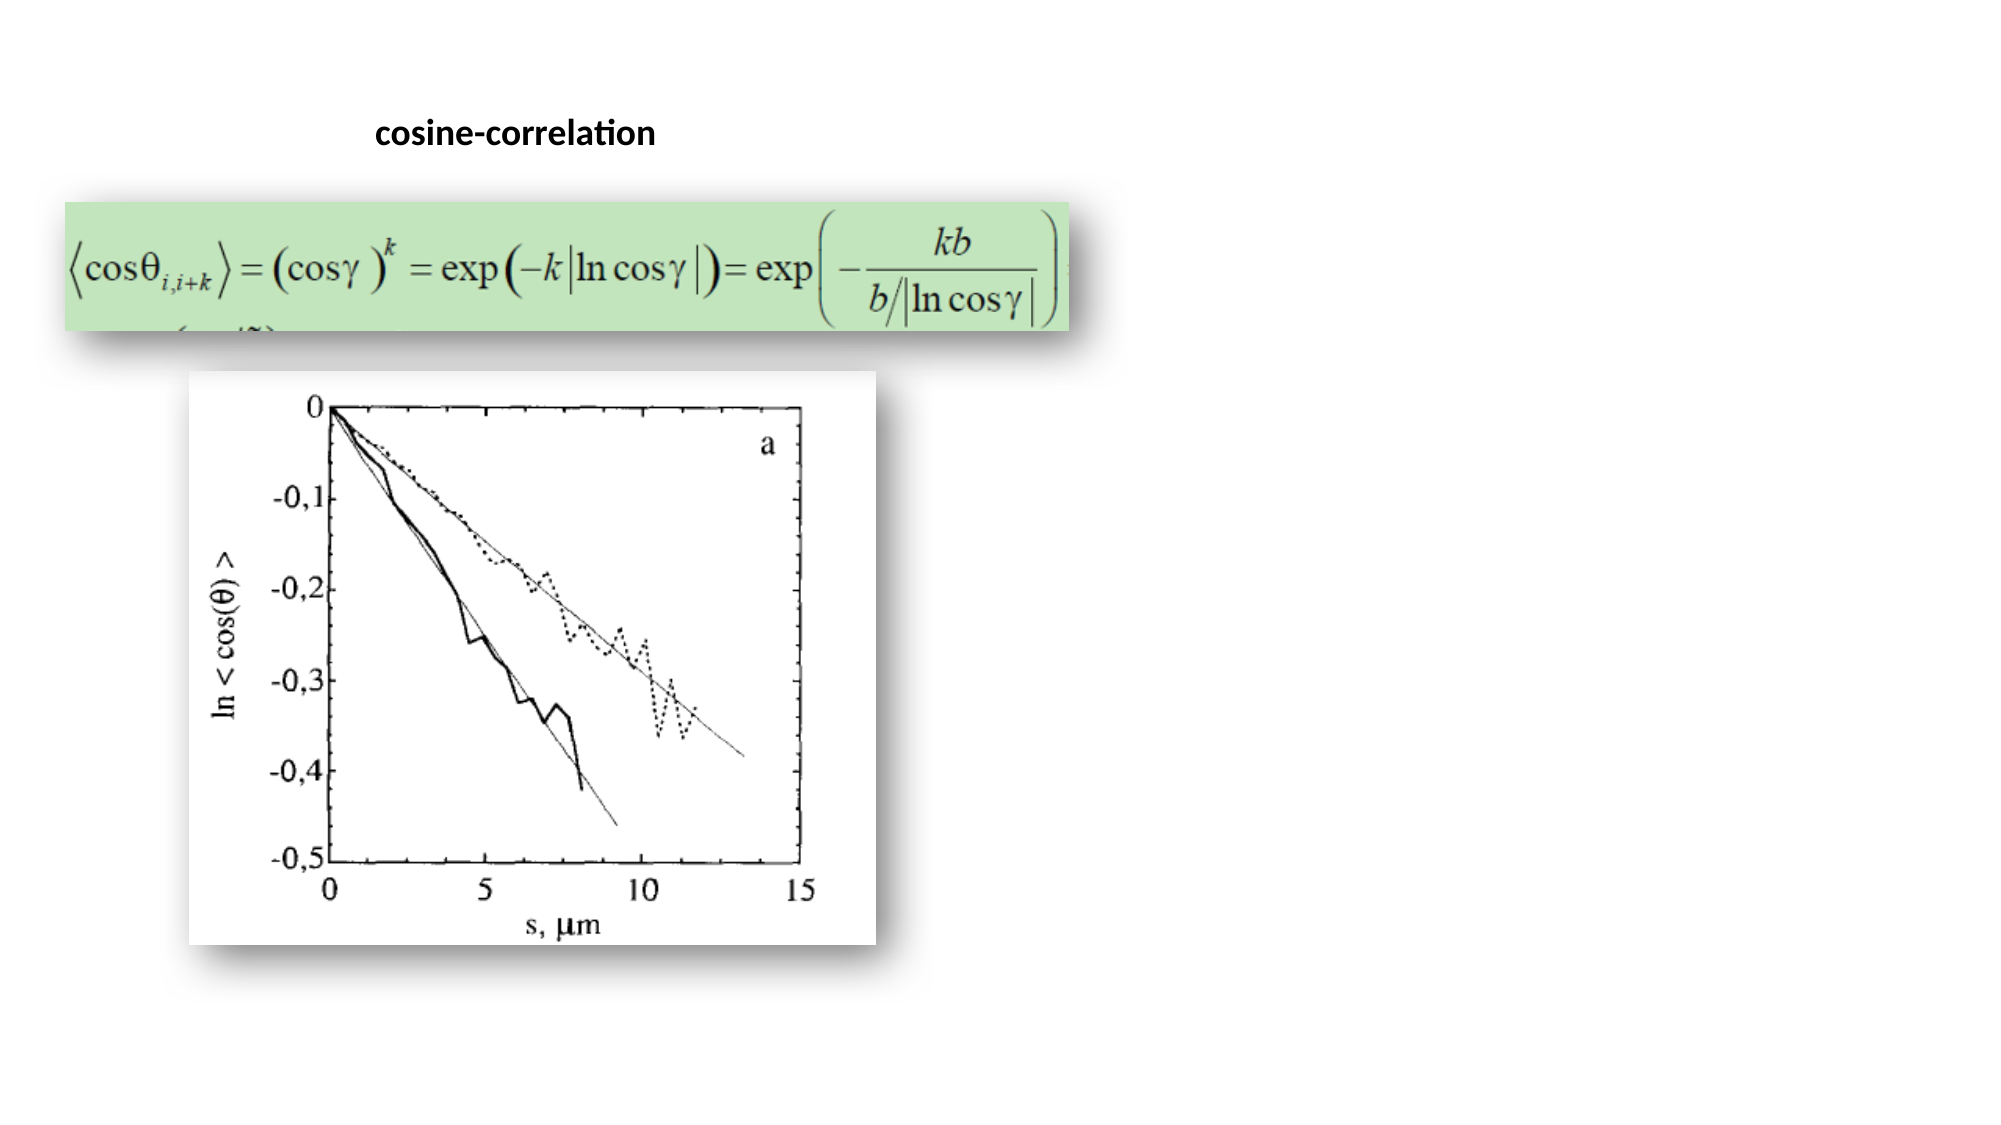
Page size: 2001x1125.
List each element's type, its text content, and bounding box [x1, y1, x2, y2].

picture [189, 371, 876, 945]
picture [65, 202, 1069, 331]
text_box cosine-correlation [360, 100, 672, 161]
